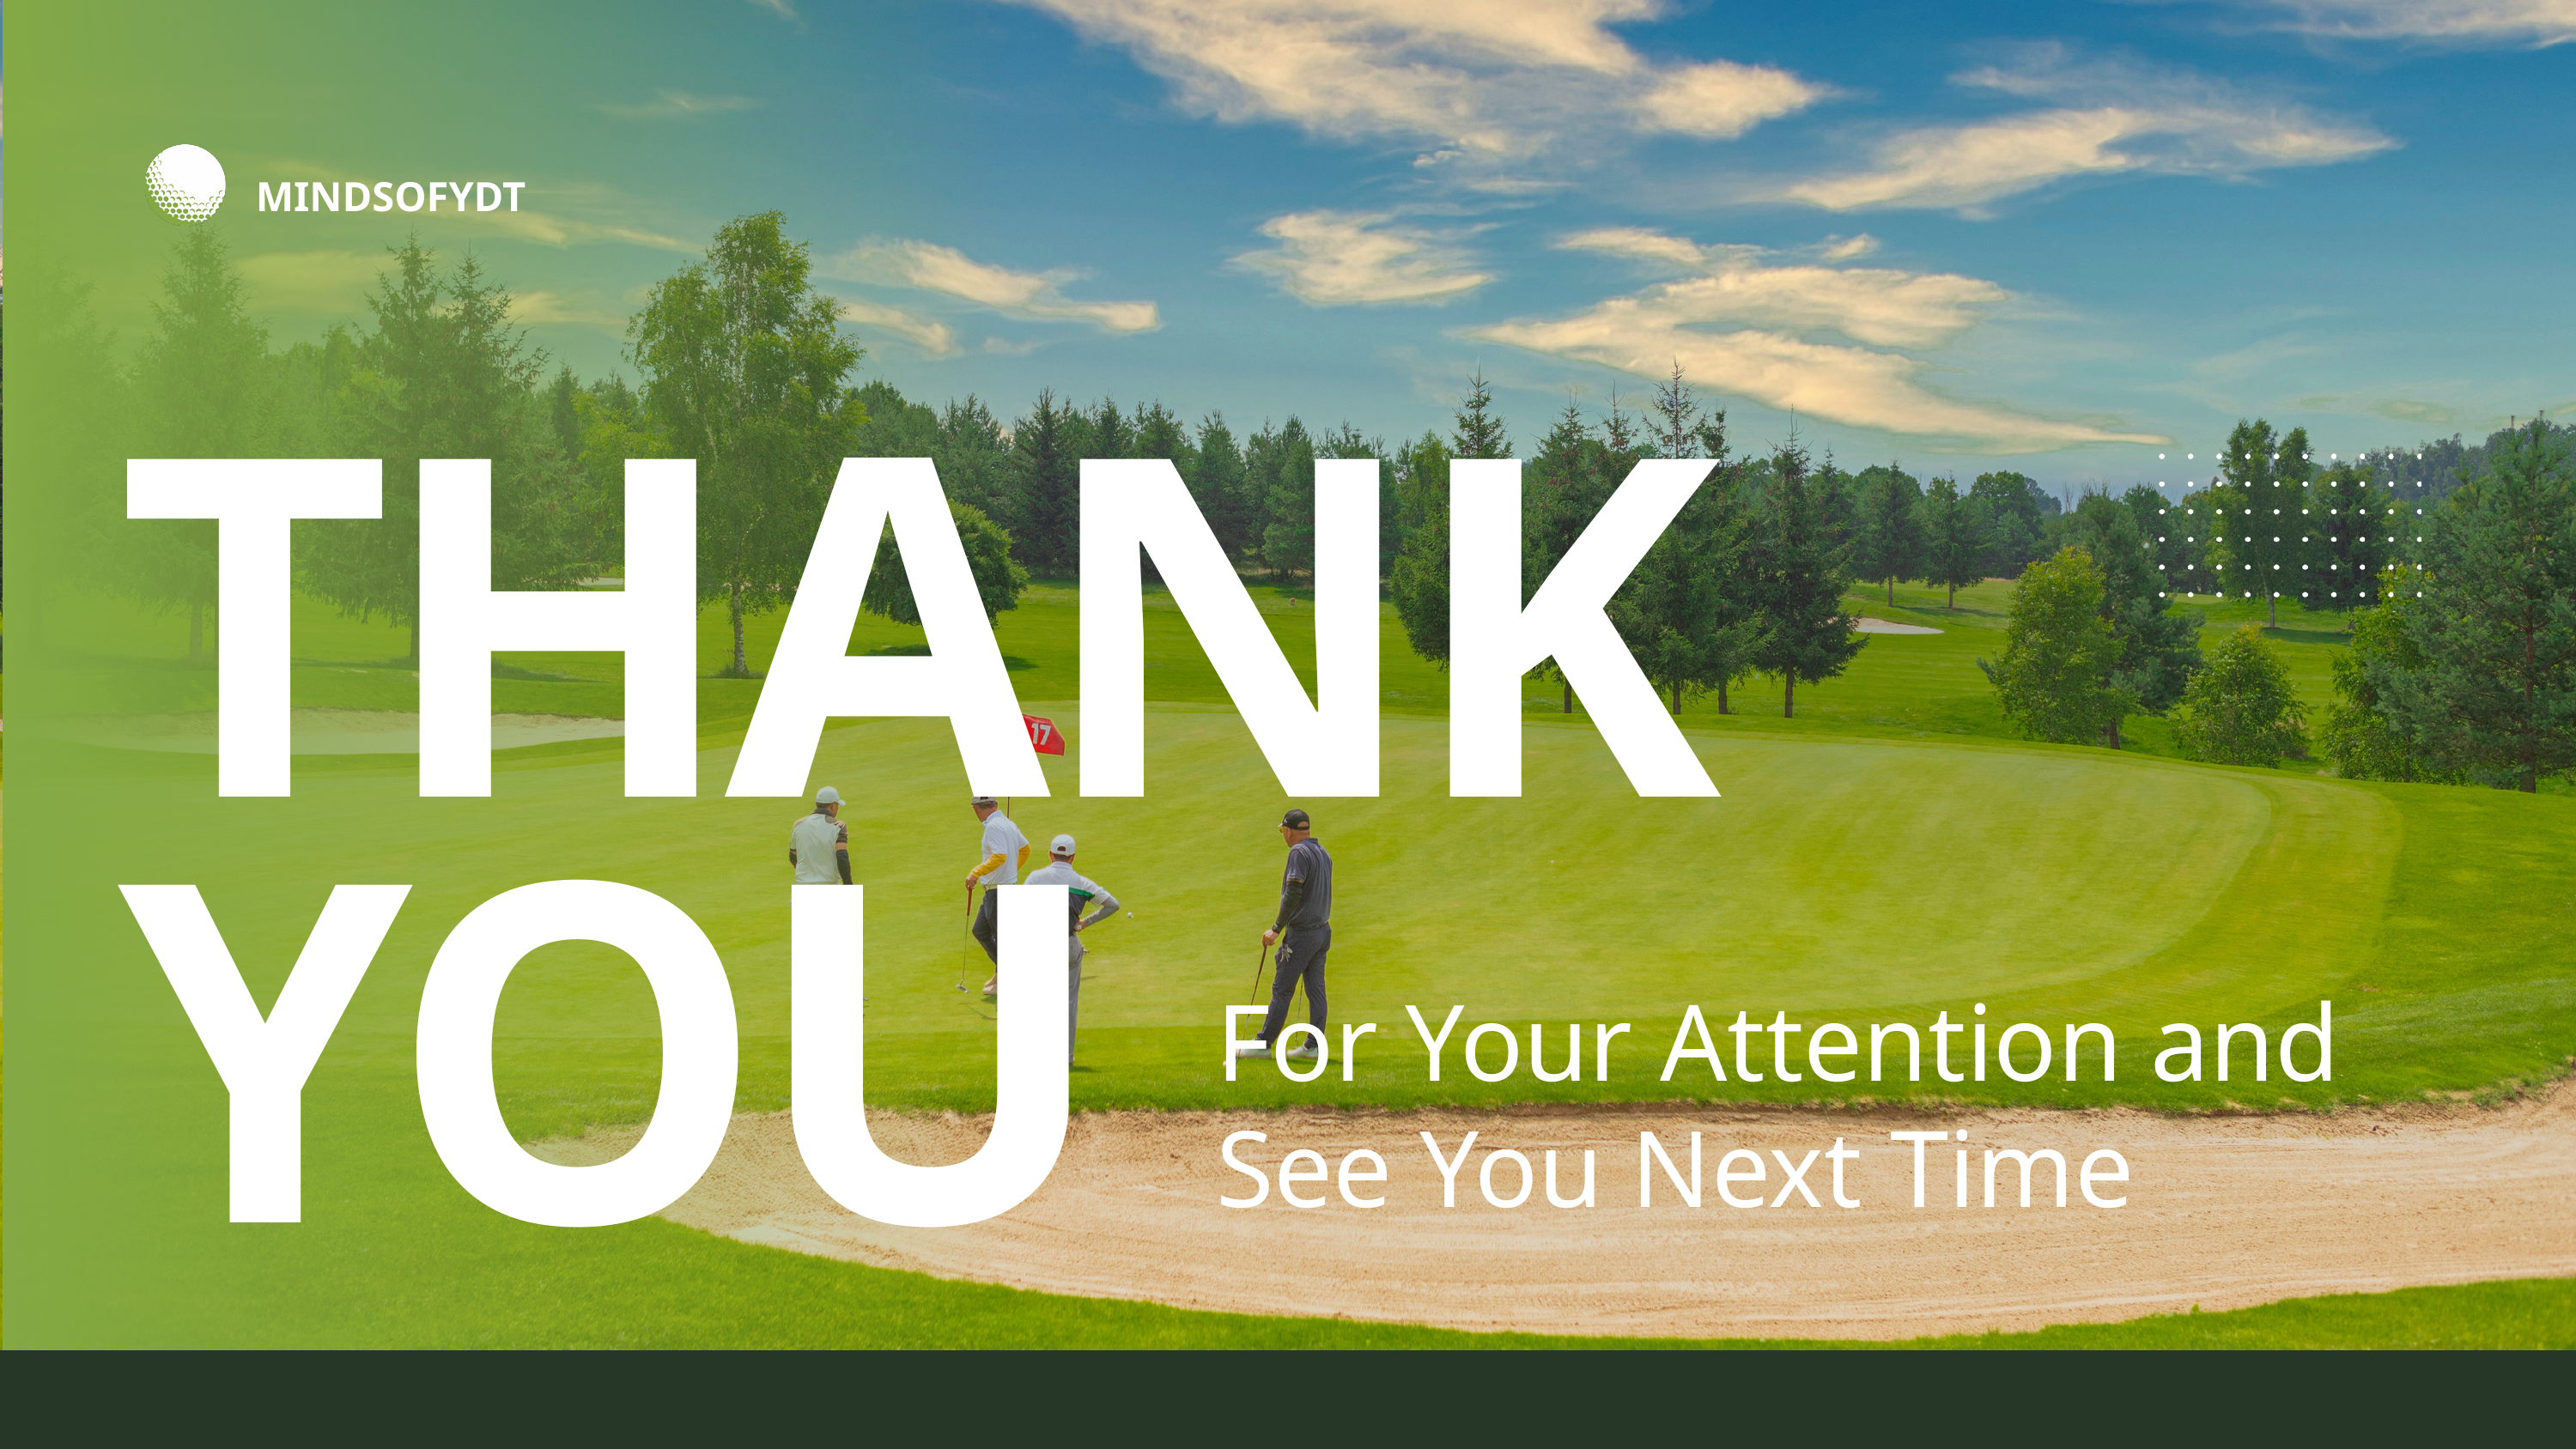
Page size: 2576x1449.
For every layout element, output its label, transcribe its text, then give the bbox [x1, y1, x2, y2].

text_box [2158, 453, 2421, 597]
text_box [3, 0, 2022, 1348]
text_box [0, 1349, 2576, 1449]
text_box For Your Attention and See You Next Time [2028, 975, 2421, 1229]
text_box [2028, 0, 2576, 1348]
